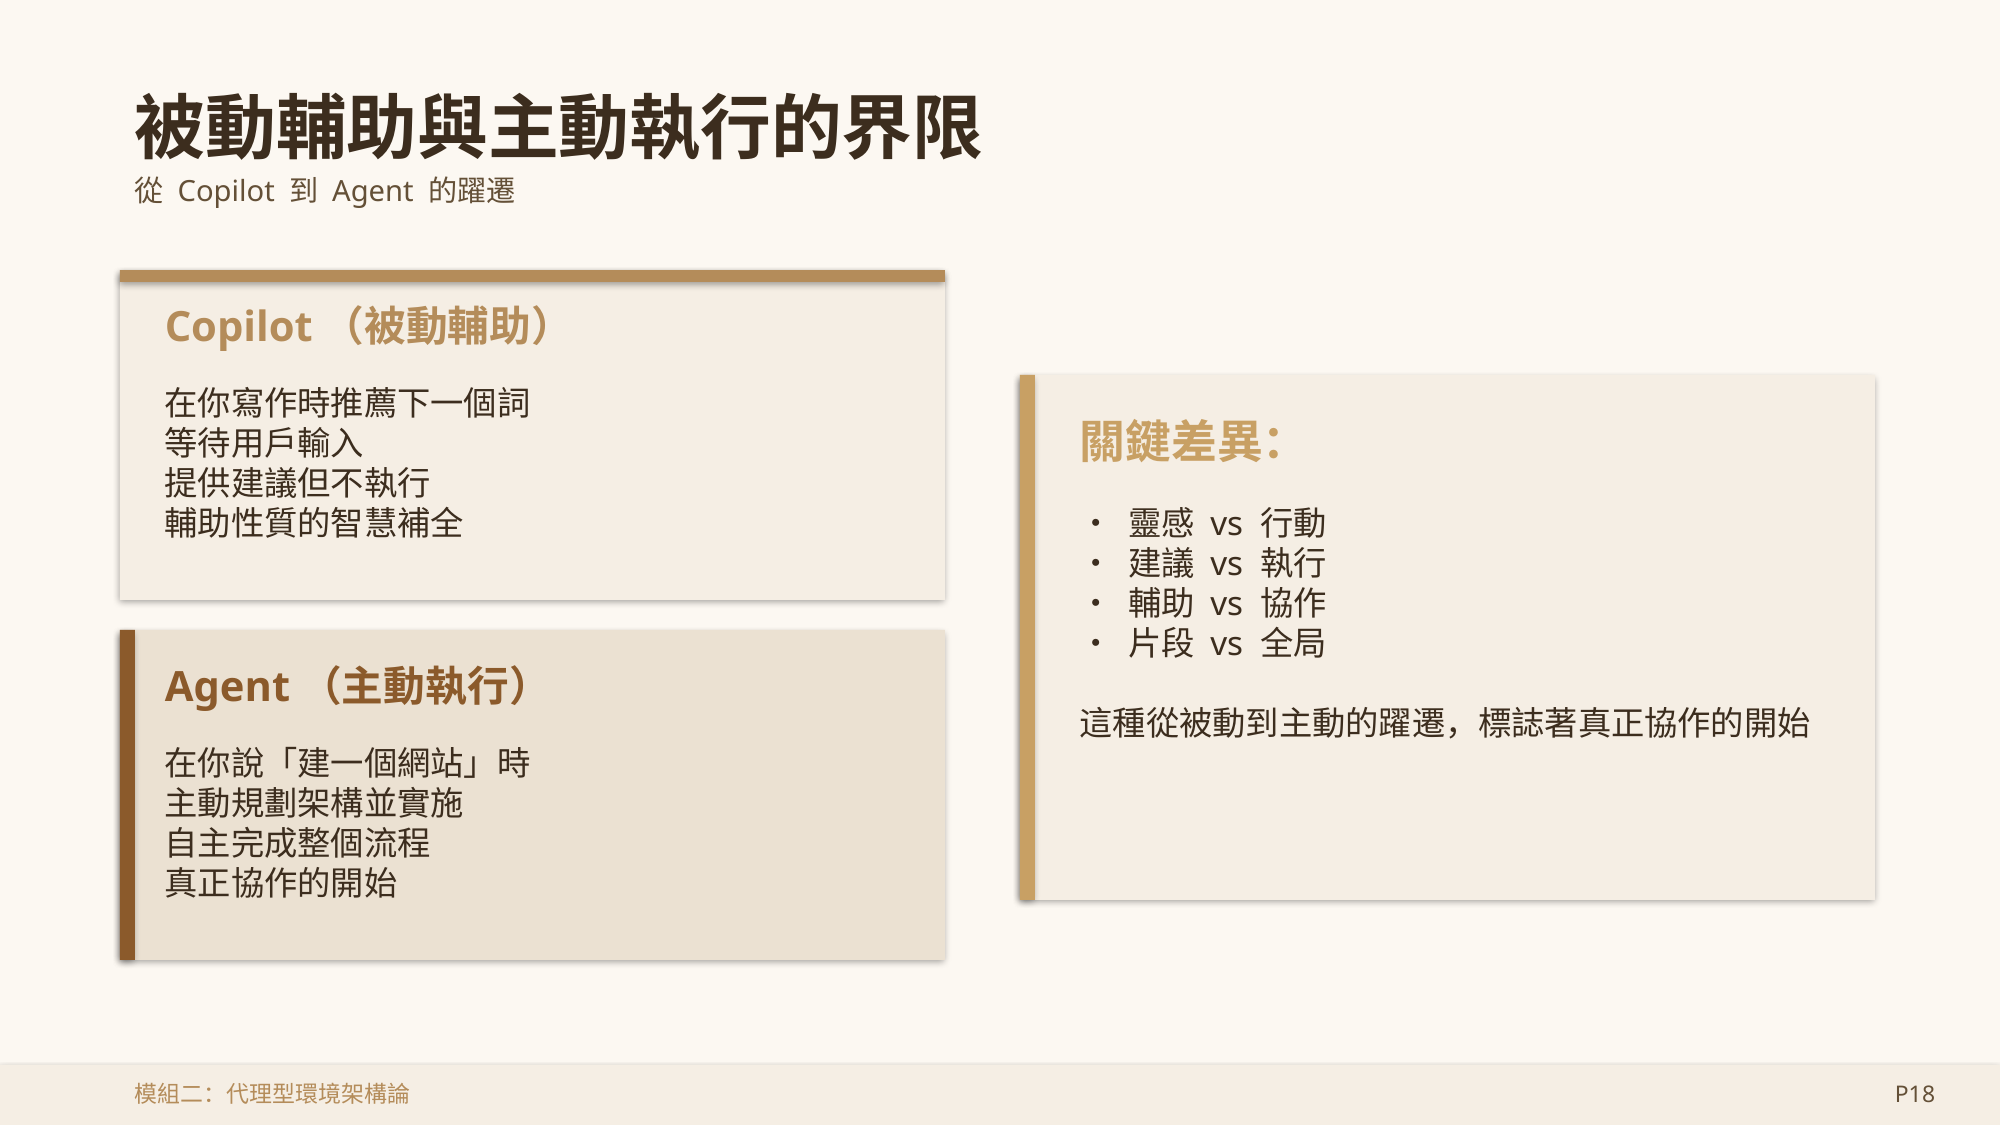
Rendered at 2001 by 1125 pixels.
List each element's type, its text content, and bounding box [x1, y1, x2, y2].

text_box 在你說「建一個網站」時 主動規劃架構並實施 自主完成整個流程 真正協作的開始 [149, 734, 915, 910]
text_box Copilot（被動輔助） [149, 292, 915, 358]
text_box • 靈感 vs 行動 • 建議 vs 執行 • 輔助 vs 協作 • 片段 vs 全局 這種從被動到主動的躍遷，標誌著真正協作的開始 [1064, 494, 1845, 750]
text_box P18 [1799, 1072, 1950, 1115]
text_box 關鍵差異： [1064, 404, 1845, 475]
text_box 被動輔助與主動執行的界限 [119, 74, 1620, 164]
text_box [119, 290, 946, 601]
text_box 在你寫作時推薦下一個詞 等待用戶輸入 提供建議但不執行 輔助性質的智慧補全 [149, 374, 915, 550]
text_box 從 Copilot 到 Agent 的躍遷 [119, 164, 1620, 215]
text_box [1036, 374, 1876, 901]
text_box [119, 629, 136, 961]
text_box Agent（主動執行） [149, 652, 915, 718]
text_box [136, 629, 946, 961]
text_box 模組二：代理型環境架構論 [119, 1072, 870, 1115]
text_box [1019, 374, 1036, 901]
text_box [119, 269, 946, 283]
text_box [0, 1064, 2000, 1125]
